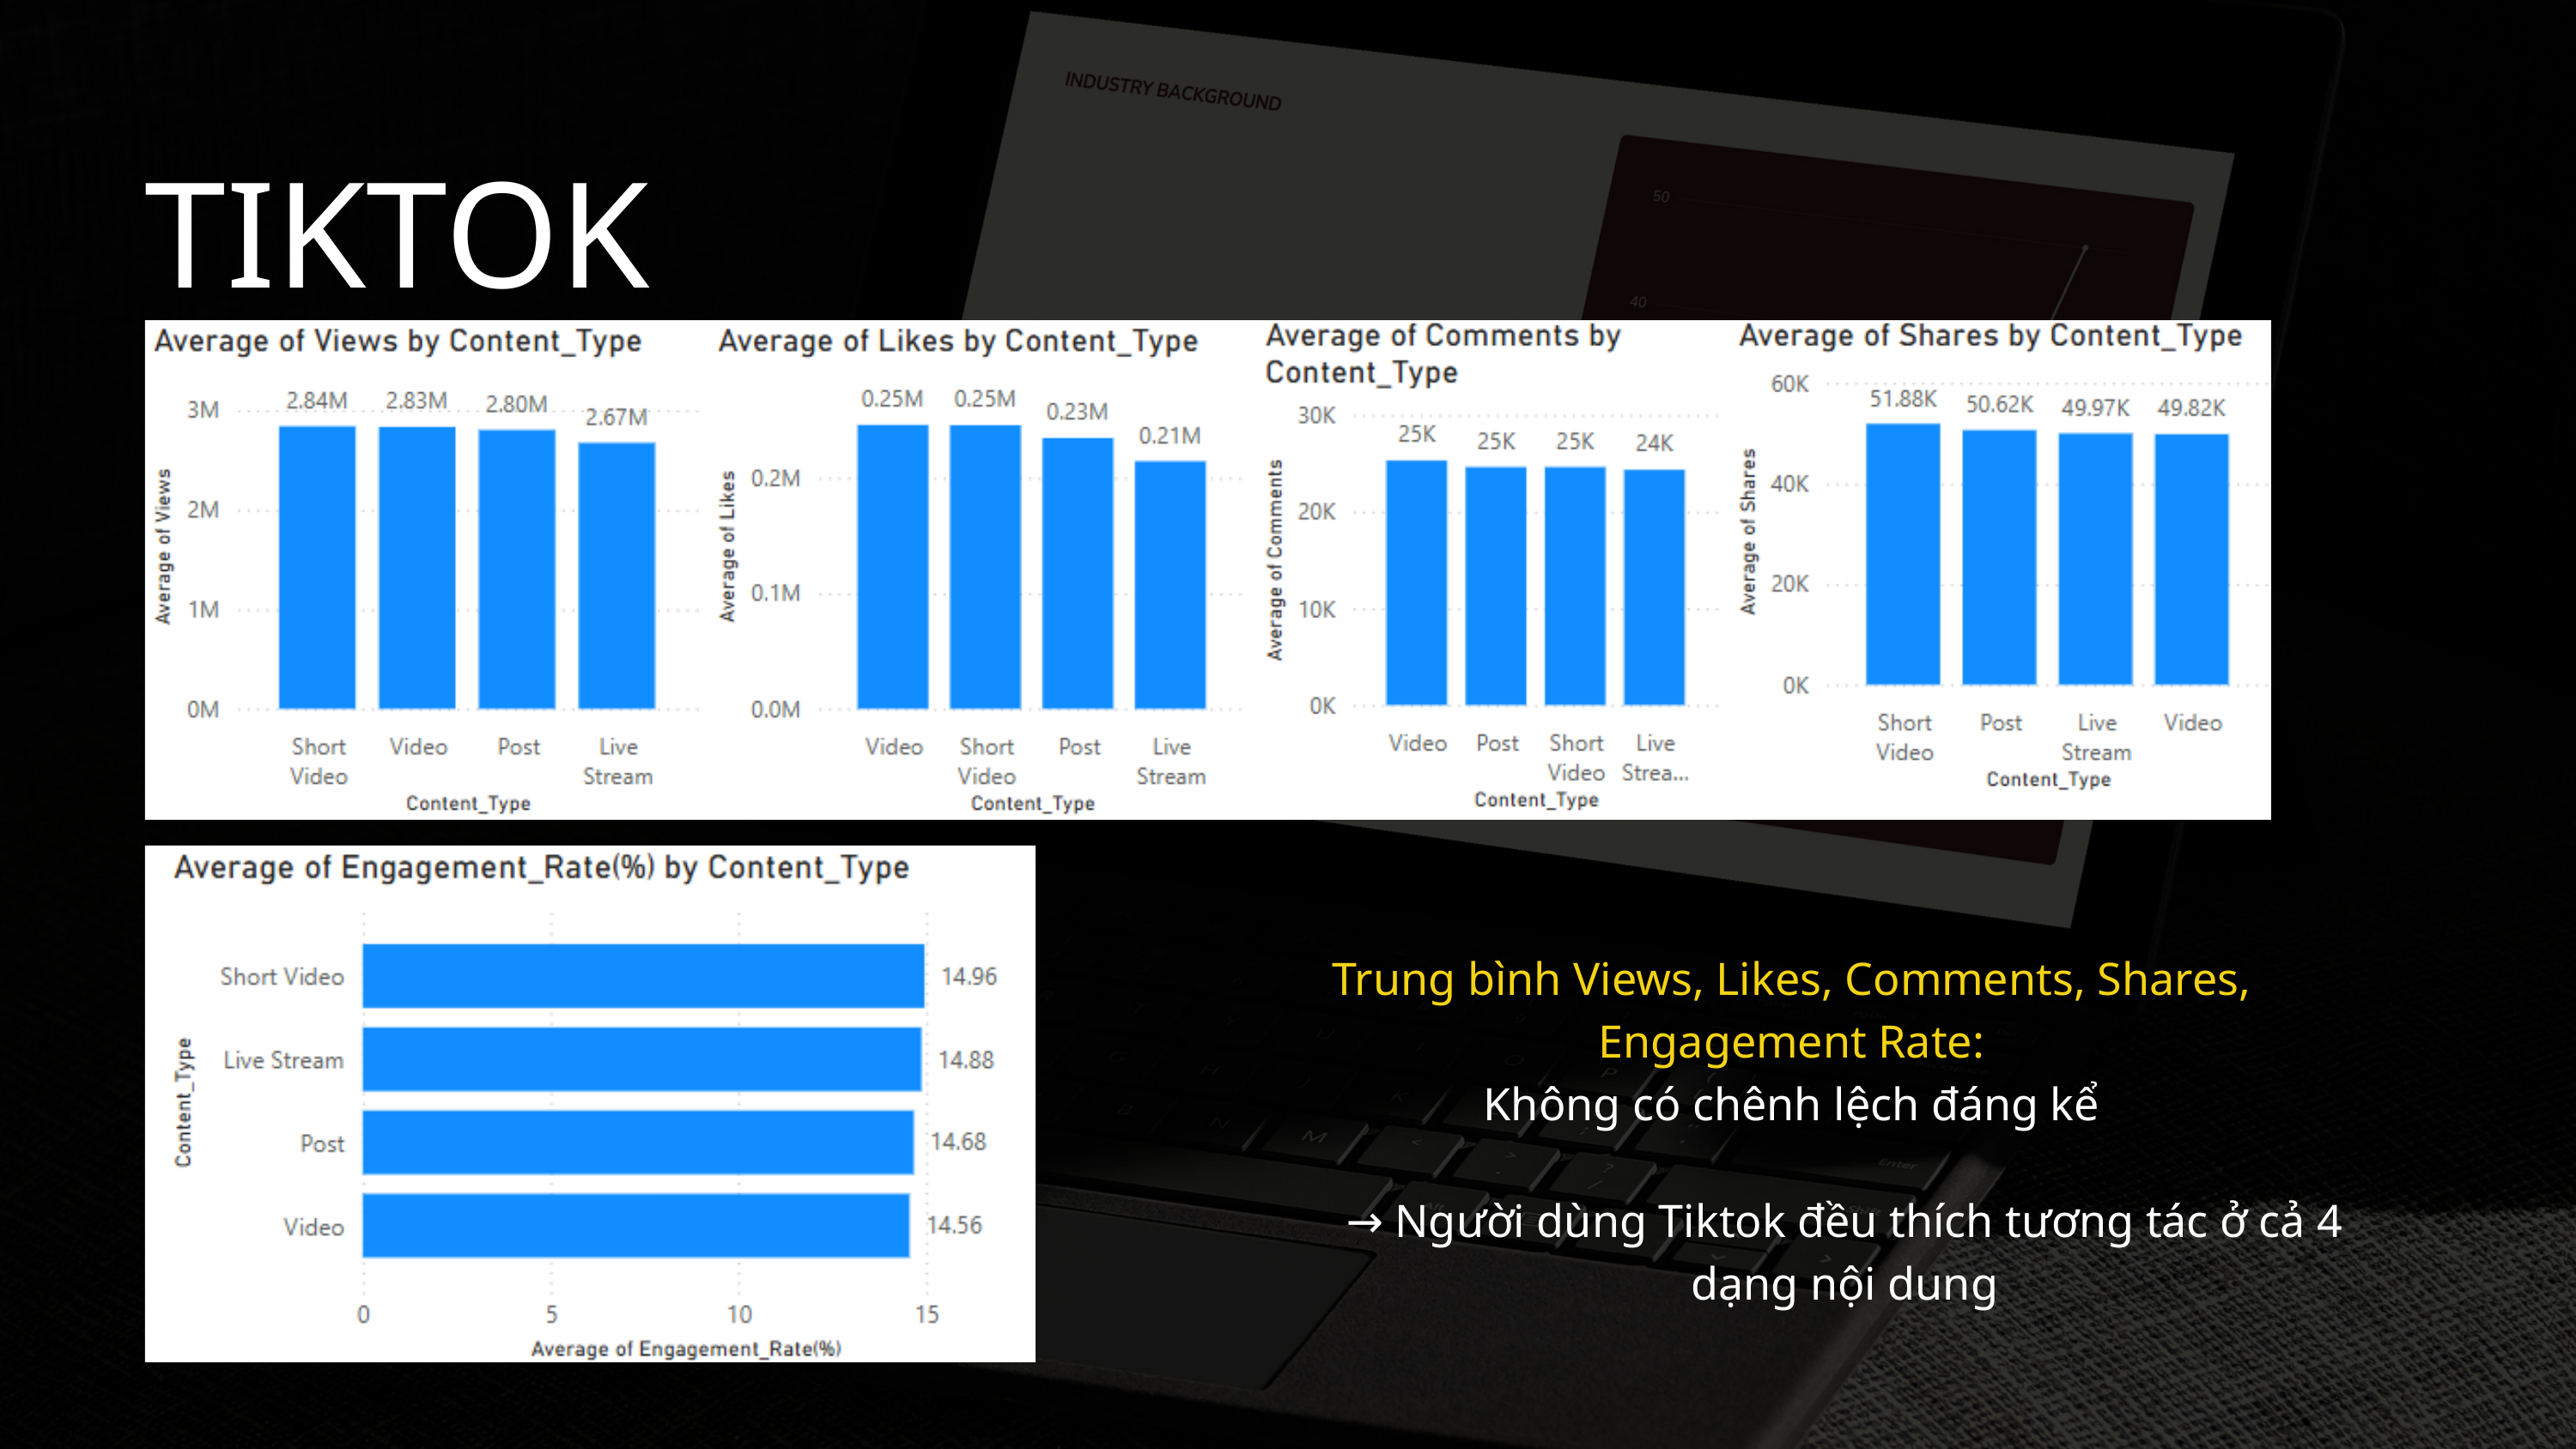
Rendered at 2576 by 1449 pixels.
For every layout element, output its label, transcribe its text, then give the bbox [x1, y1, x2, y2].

text_box → Người dùng Tiktok đều thích tương tác ở cả 4 dạng nội dung [1288, 1184, 2402, 1309]
text_box [0, 0, 2576, 1449]
text_box [144, 320, 2272, 820]
text_box Trung bình Views, Likes, Comments, Shares, Engagement Rate: Không có chênh lệch đáng kể [1287, 942, 2296, 1130]
text_box [144, 846, 1036, 1362]
text_box TIKTOK [144, 149, 988, 318]
